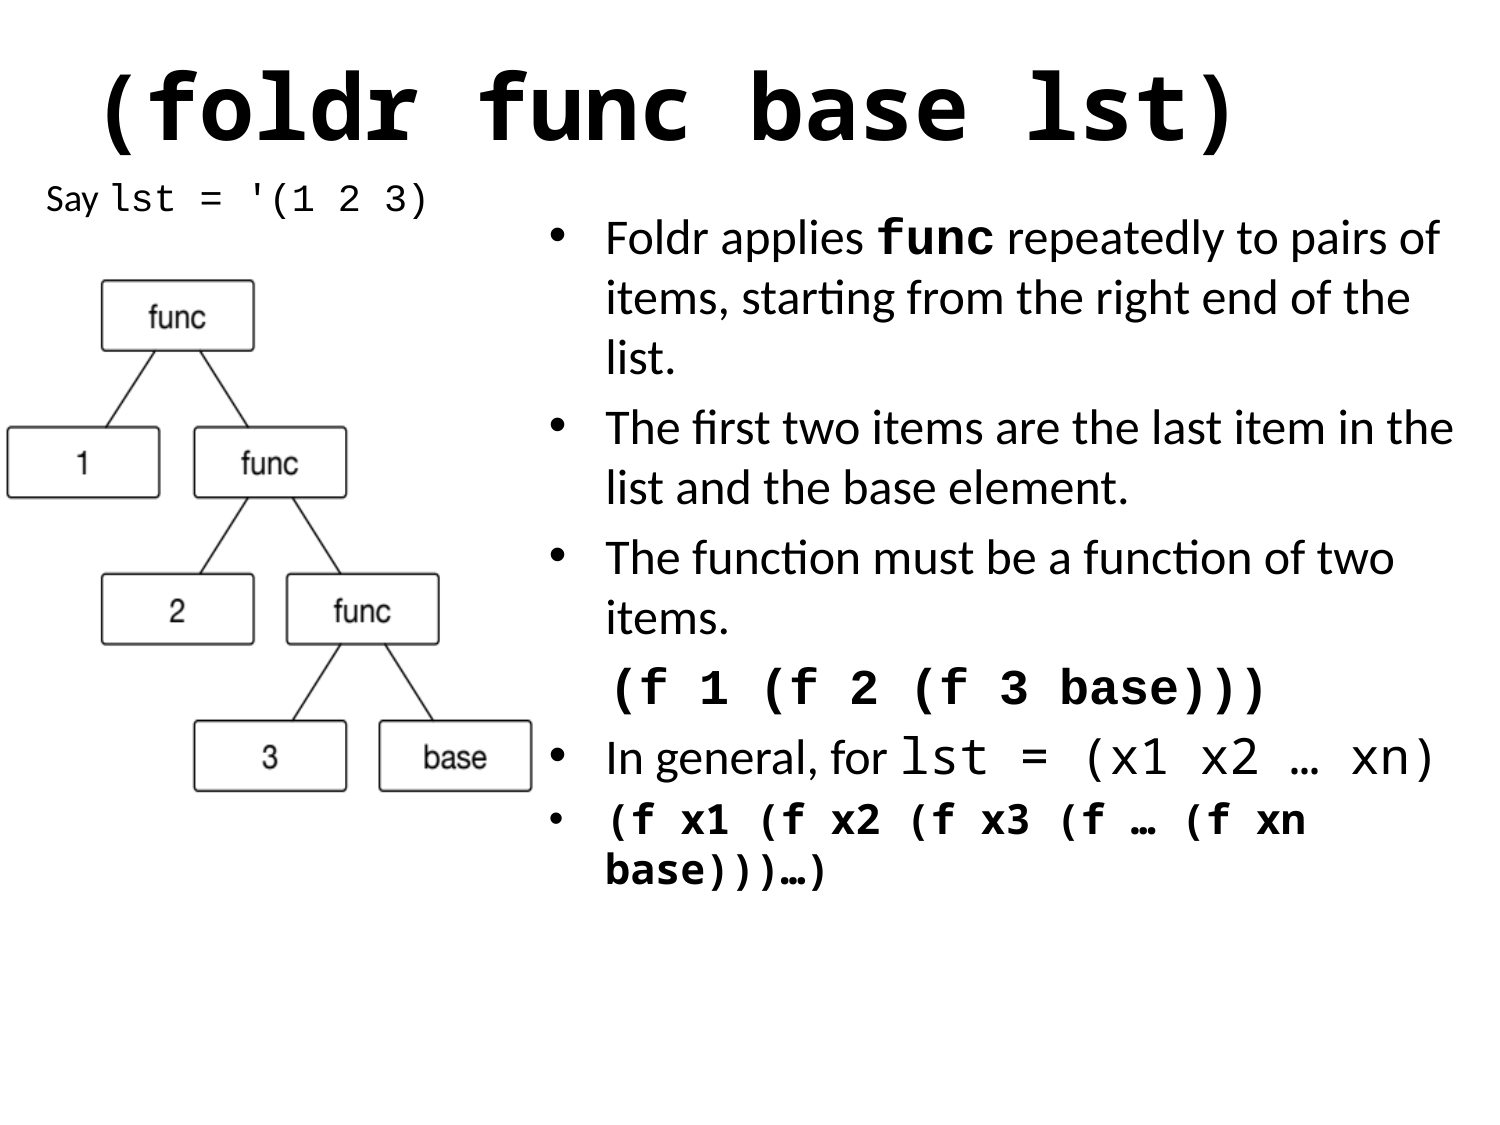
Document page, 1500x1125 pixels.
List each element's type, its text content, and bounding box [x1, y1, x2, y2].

picture [4, 275, 535, 795]
text_box Foldr applies func repeatedly to pairs of items, starting from the right end of the list. The first two items are the last item in the list and the base element. The function must be a function of two items. (f 1 (f 2 (f 3 base))) In general, for lst = (x1 x2 … xn) (f x1 (f x2 (f x3 (f … (f xn base)))…) [534, 196, 1500, 1006]
list Say lst = '(1 2 3) [30, 171, 463, 252]
title (foldr func base lst) [75, 45, 1425, 177]
